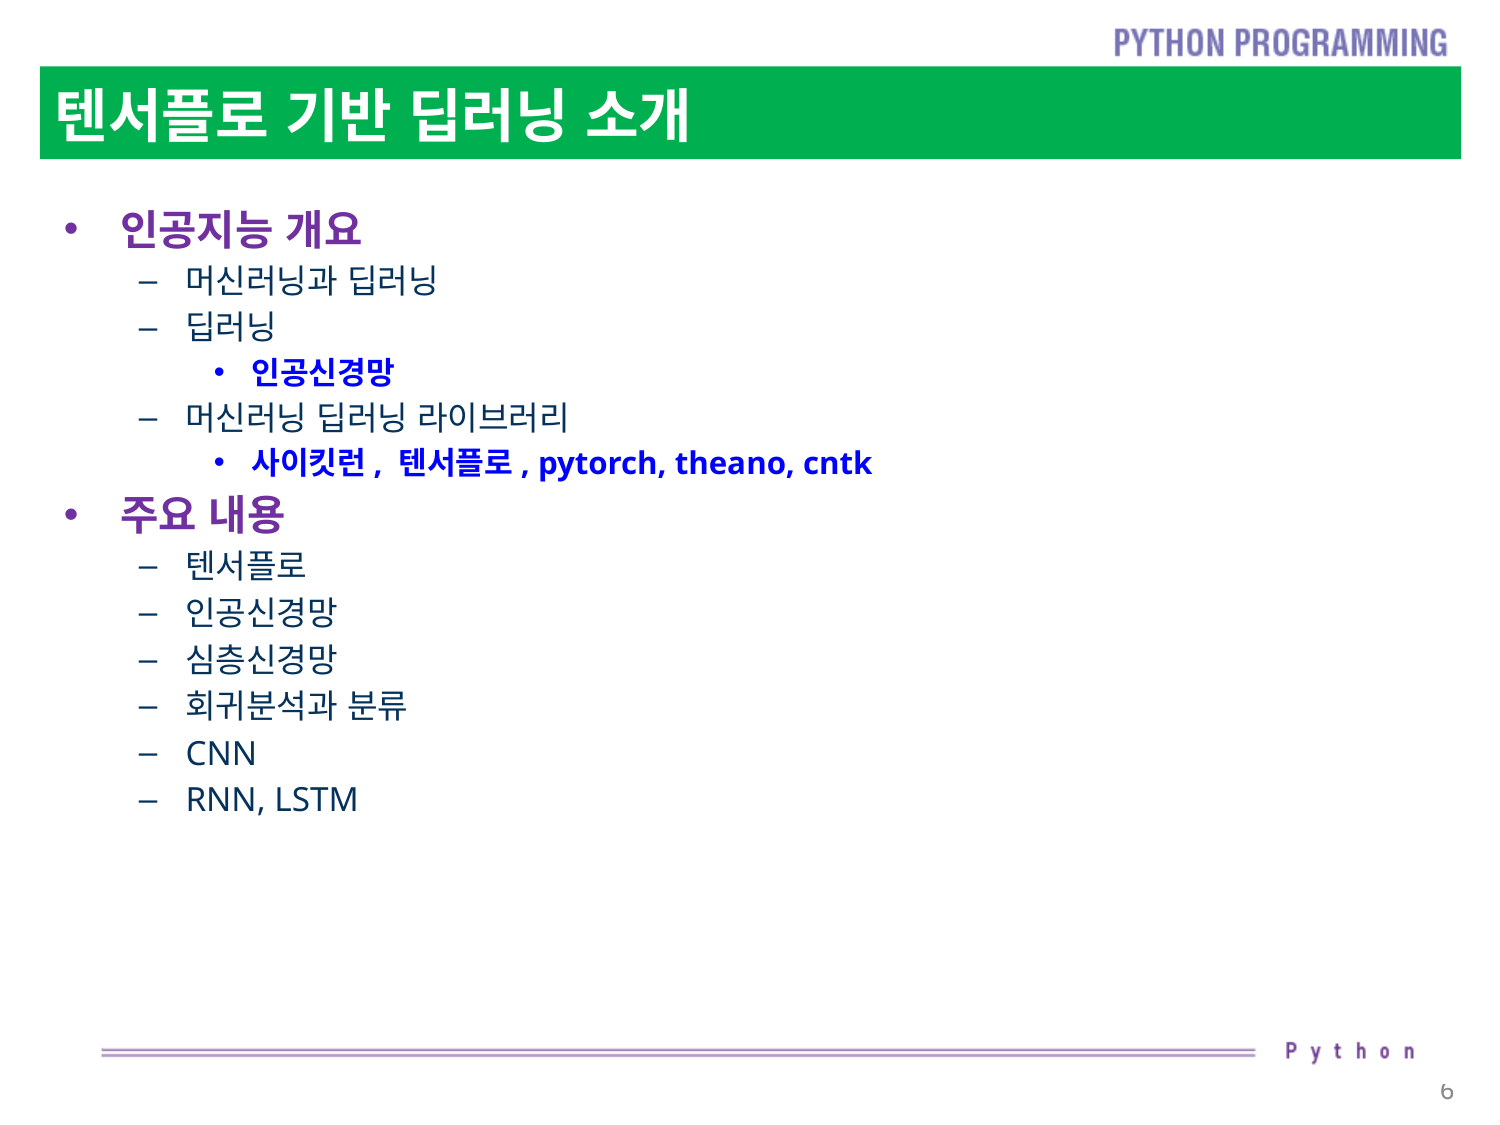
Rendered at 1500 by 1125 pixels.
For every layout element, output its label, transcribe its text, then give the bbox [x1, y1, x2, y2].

title 텐서플로 기반 딥러닝 소개 [39, 76, 1444, 152]
slide_number 6 [1119, 1071, 1470, 1112]
picture [1106, 13, 1462, 66]
list 인공지능 개요 머신러닝과 딥러닝 딥러닝 인공신경망 머신러닝 딥러닝 라이브러리 사이킷런, 텐서플로, pytorch, theano, cntk 주요 내용 텐서플로 인공신경망 심층신경망 회귀분석과 분류 CNN RNN, LSTM [48, 195, 1461, 1041]
picture [18, 1020, 1483, 1084]
